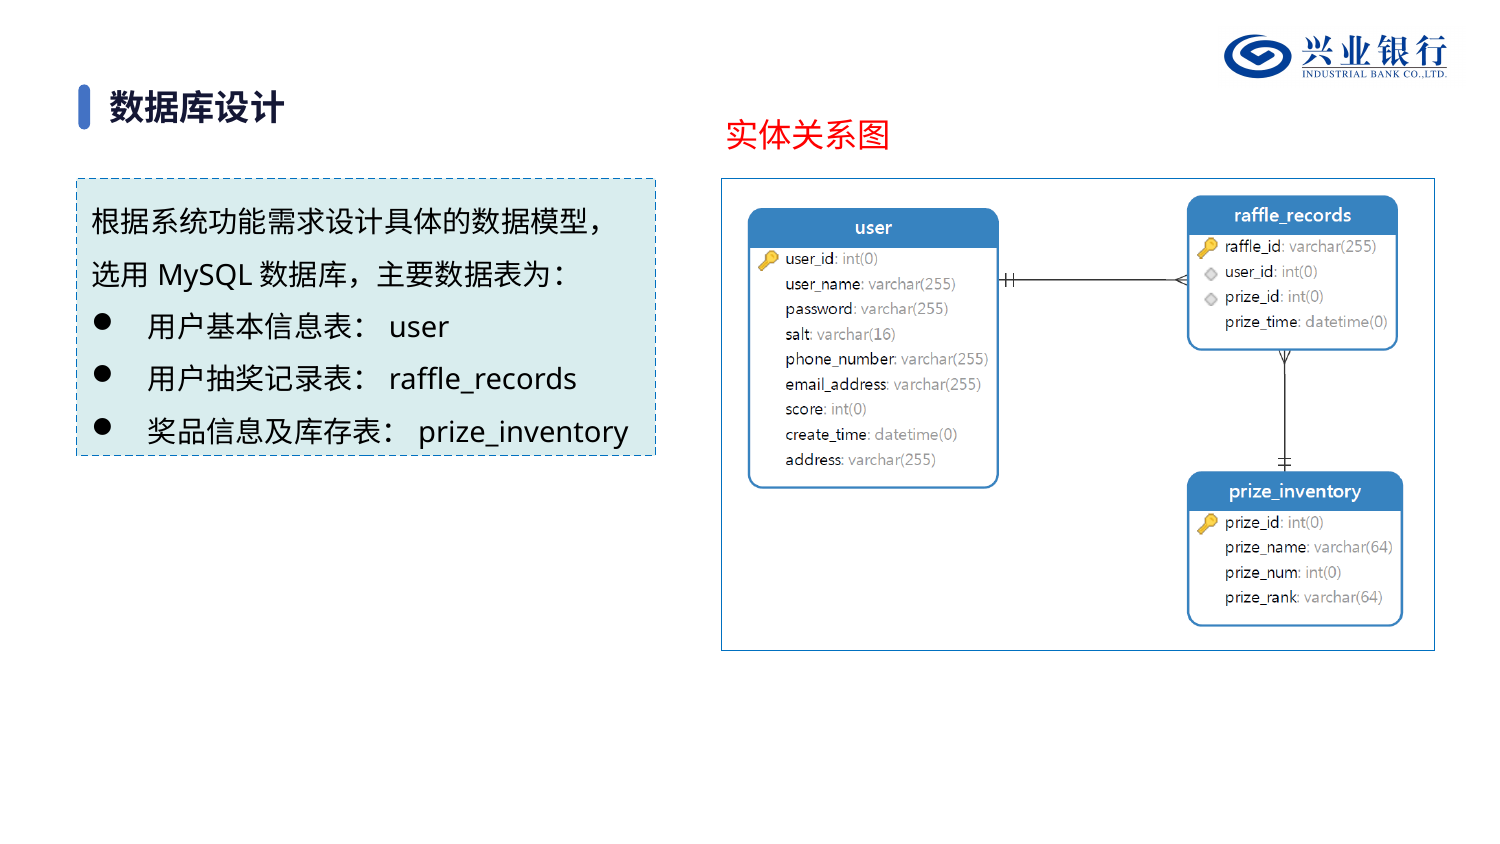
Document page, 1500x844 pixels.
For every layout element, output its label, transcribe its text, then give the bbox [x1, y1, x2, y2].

text_box 根据系统功能需求设计具体的数据模型，选用MySQL数据库，主要数据表为： 用户基本信息表：user 用户抽奖记录表：raffle_records 奖品信息及库存表：prize_inventory [76, 178, 656, 456]
picture [721, 178, 1435, 651]
picture [1218, 26, 1466, 88]
title 数据库设计 [94, 65, 1406, 147]
text_box 实体关系图 [709, 106, 1107, 162]
